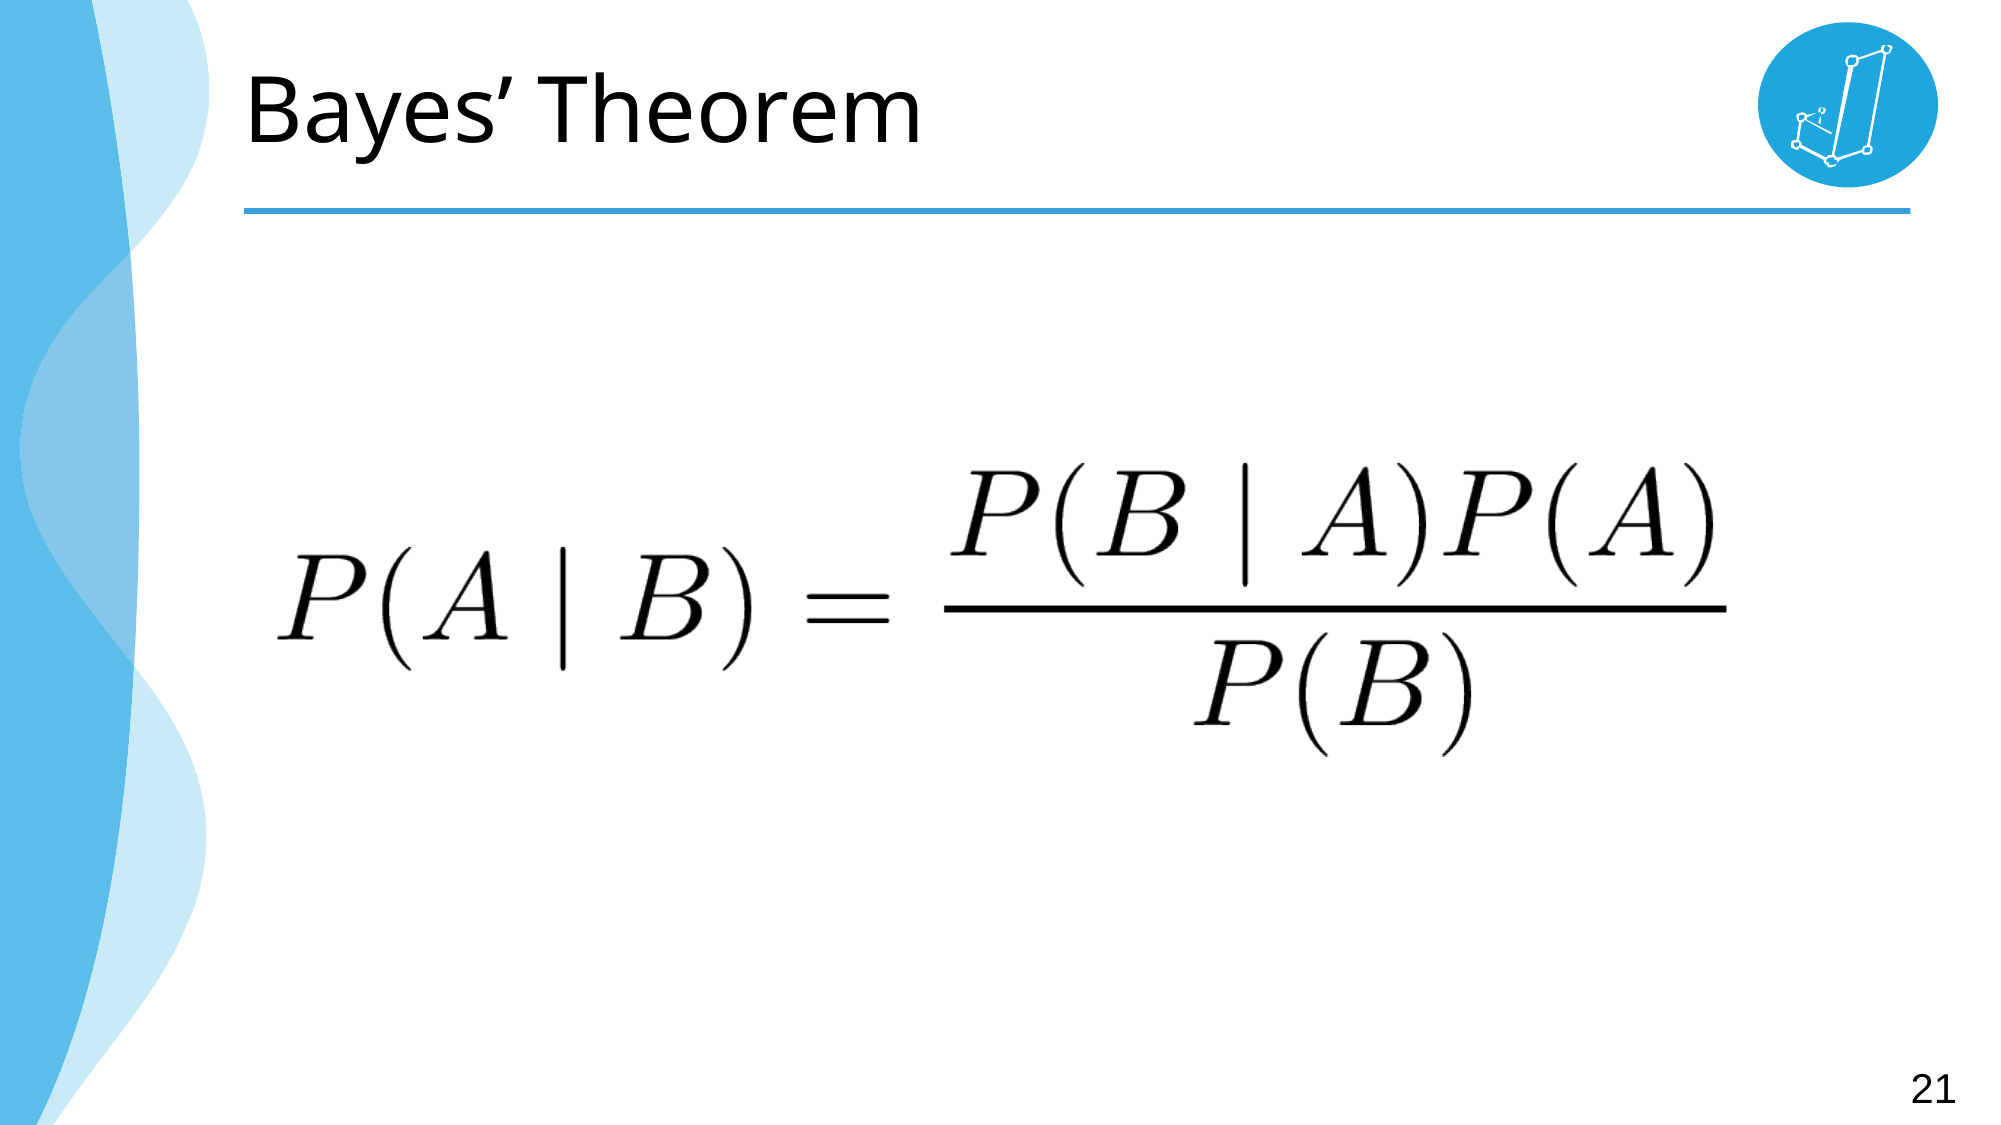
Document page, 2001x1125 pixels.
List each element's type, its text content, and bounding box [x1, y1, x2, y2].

picture [277, 457, 1730, 757]
title Bayes’ Theorem [244, 19, 1752, 211]
